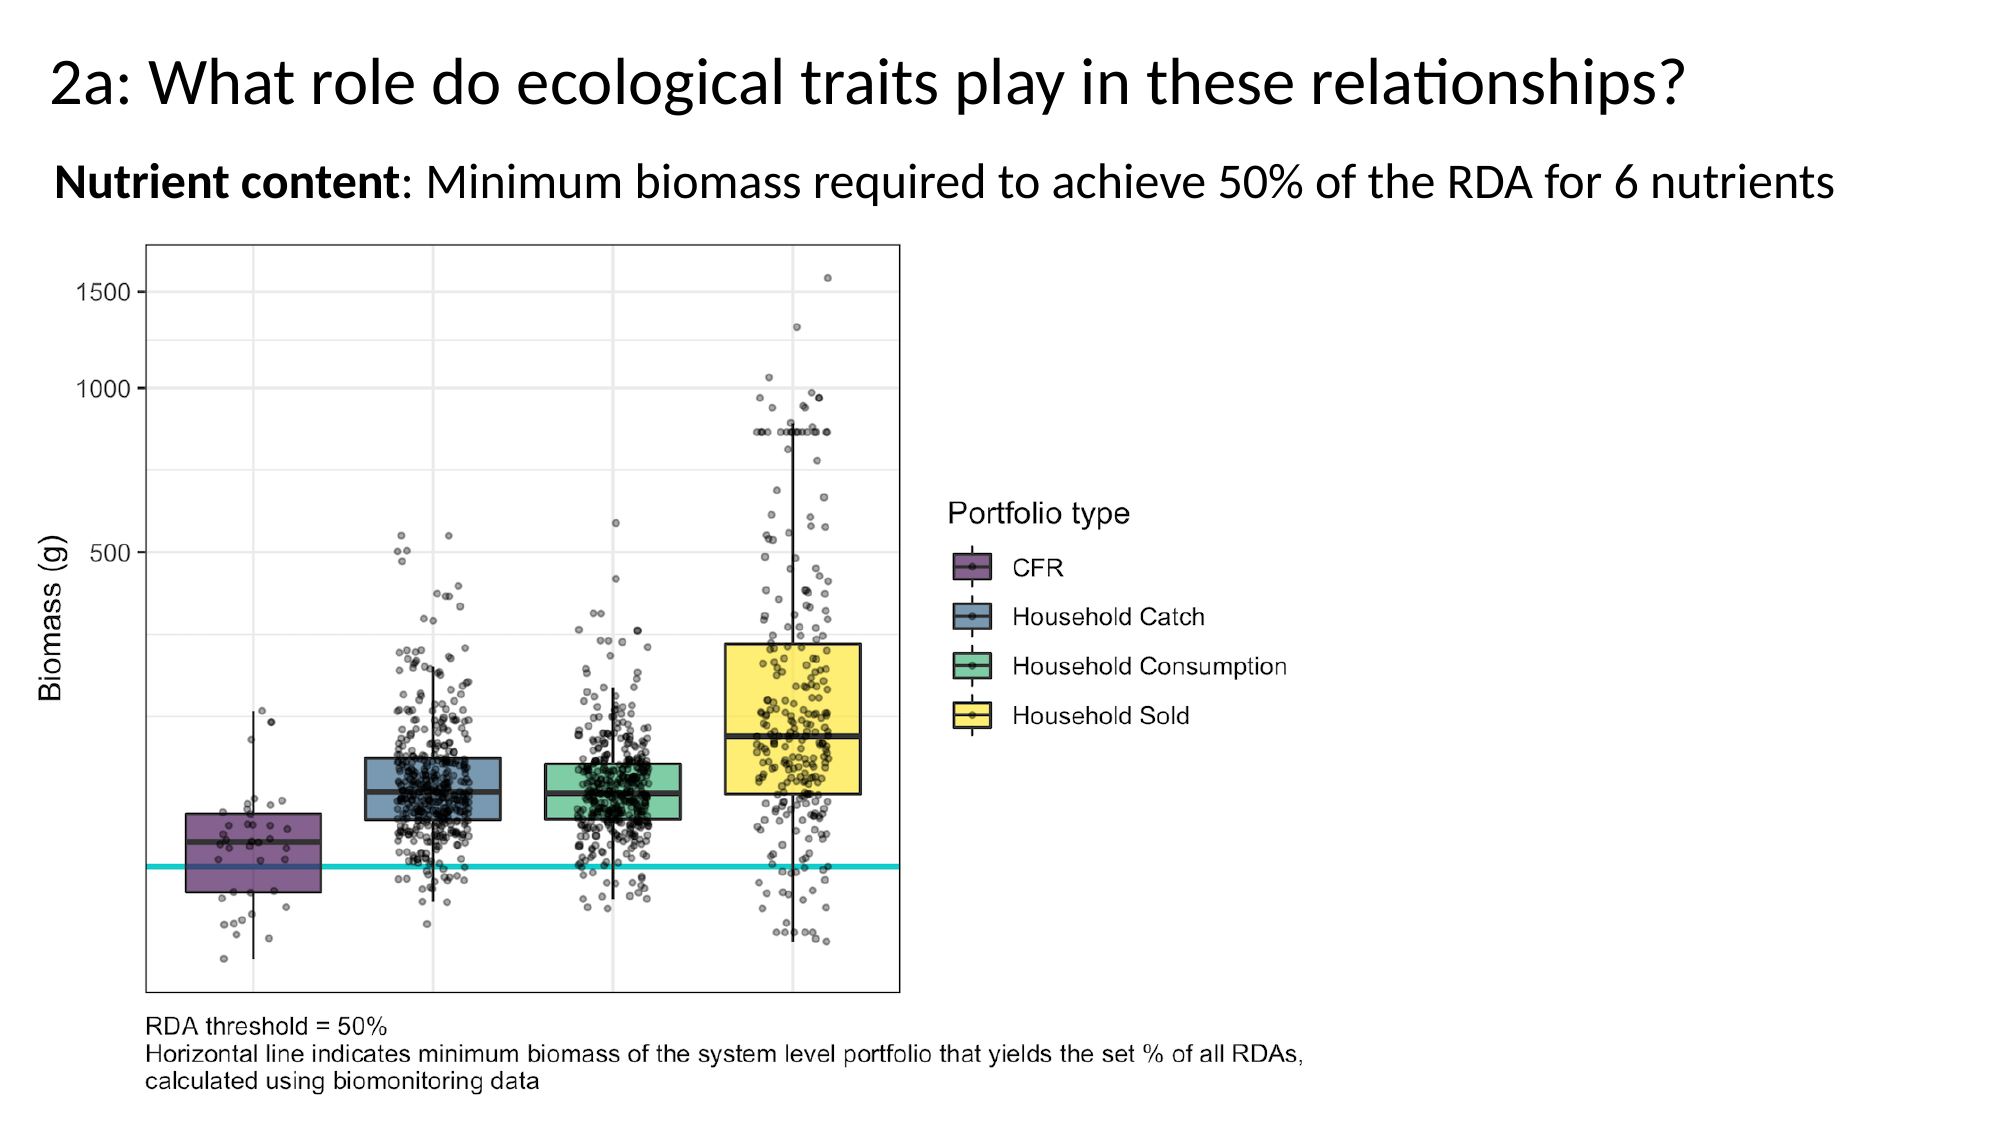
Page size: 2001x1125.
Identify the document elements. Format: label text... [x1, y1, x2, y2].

text_box 2a: What role do ecological traits play in these relationships? [34, 30, 1753, 126]
text_box Nutrient content: Minimum biomass required to achieve 50% of the RDA for 6 nutrients [39, 140, 1851, 216]
picture [34, 231, 1310, 1095]
